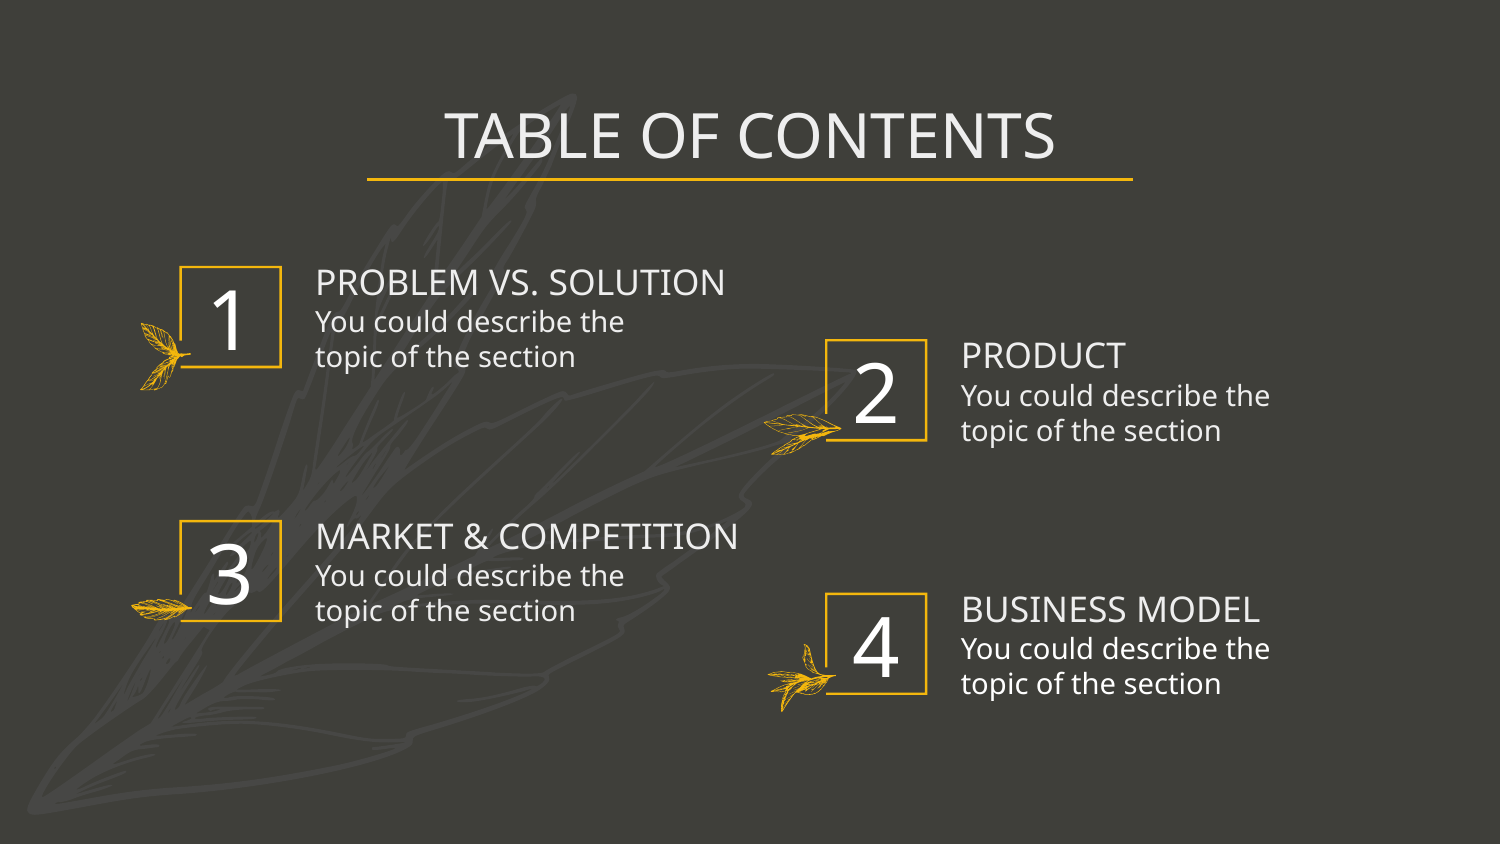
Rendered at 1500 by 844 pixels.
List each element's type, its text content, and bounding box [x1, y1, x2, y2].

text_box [763, 338, 928, 455]
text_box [130, 519, 283, 623]
subtitle PROBLEM VS. SOLUTION [300, 258, 764, 304]
title TABLE OF CONTENTS [39, 82, 1462, 184]
subtitle You could describe the topic of the section [945, 373, 1310, 451]
subtitle BUSINESS MODEL [945, 586, 1409, 631]
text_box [767, 592, 928, 713]
subtitle You could describe the topic of the section [300, 299, 665, 378]
subtitle PRODUCT [945, 332, 1409, 377]
subtitle MARKET & COMPETITION [300, 512, 764, 558]
subtitle You could describe the topic of the section [300, 553, 665, 631]
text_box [139, 265, 283, 391]
subtitle You could describe the topic of the section [945, 626, 1310, 705]
